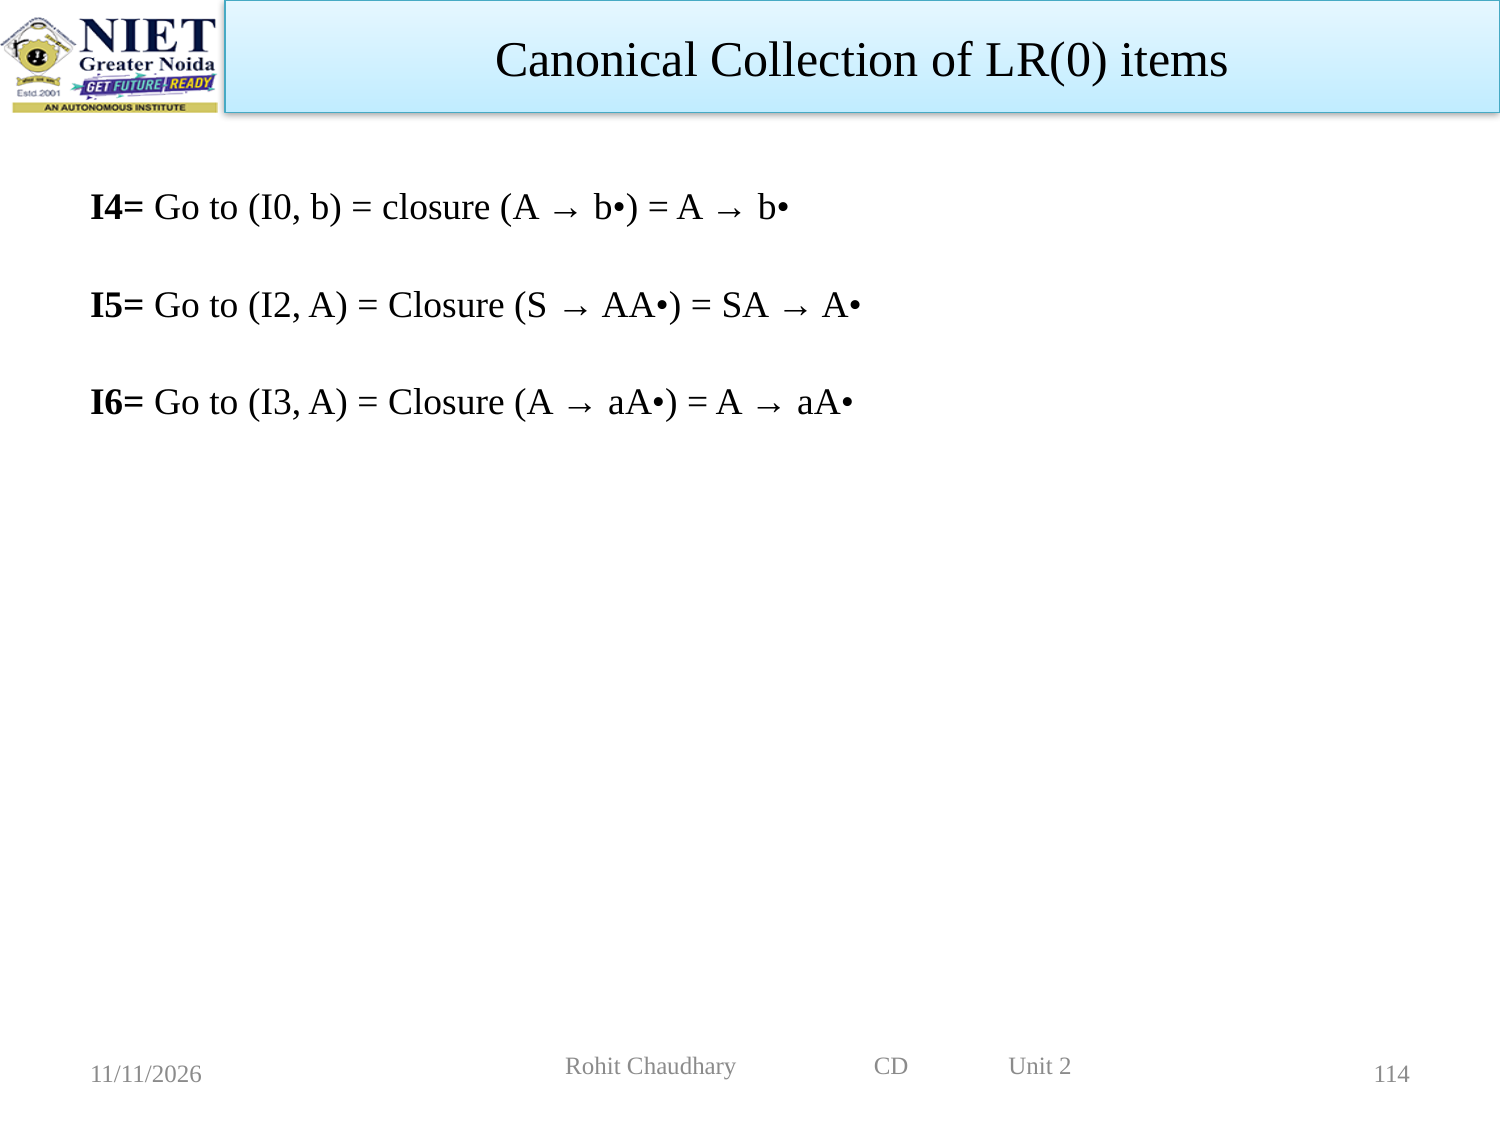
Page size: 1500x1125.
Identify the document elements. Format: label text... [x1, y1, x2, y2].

text_box Canonical Collection of LR(0) items [224, 0, 1500, 113]
footer Rohit Chaudhary CD Unit 2 [512, 1042, 1074, 1088]
picture [0, 16, 218, 113]
slide_number 114 [1074, 1042, 1425, 1103]
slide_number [75, 1042, 425, 1103]
list I4= Go to (I0, b) = closure (A → b•) = A → b• I5= Go to (I2, A) = Closure (S → AA•) = SA → A• I6= Go to (I3, A) = Closure (A → aA•) = A → aA• [75, 174, 1425, 1005]
